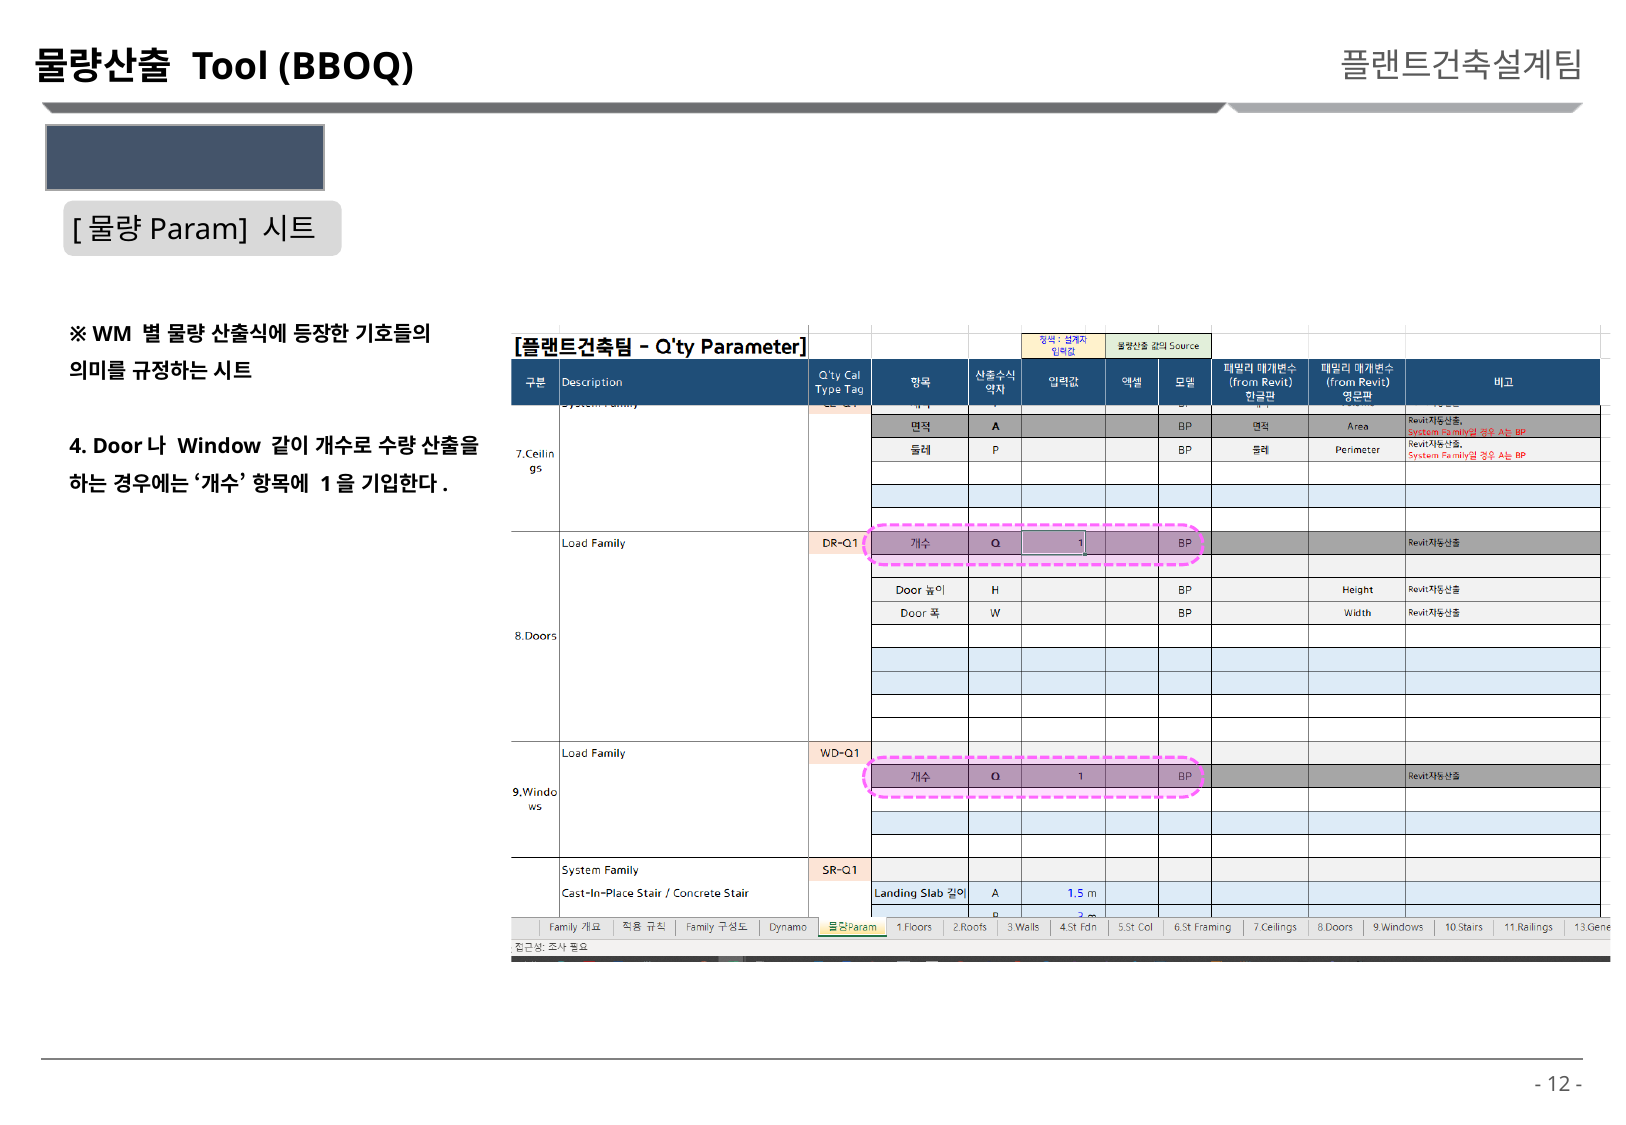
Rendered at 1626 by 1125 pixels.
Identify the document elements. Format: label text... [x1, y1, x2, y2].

text_box 물량산출 Tool (BBOQ) [19, 34, 429, 95]
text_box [511, 325, 1611, 962]
text_box ※ WM 별 물량 산출식에 등장한 기호들의 의미를 규정하는 시트 4. Door나 Window 같이 개수로 수량 산출을 하는 경우에는 ‘개수’ 항목에 1을 기입한다. [45, 301, 508, 1061]
text_box 플랜트건축설계팀 [1339, 43, 1584, 84]
picture [42, 102, 1583, 114]
text_box 2. Family List [45, 124, 325, 191]
text_box [물량Param] 시트 [62, 199, 343, 257]
